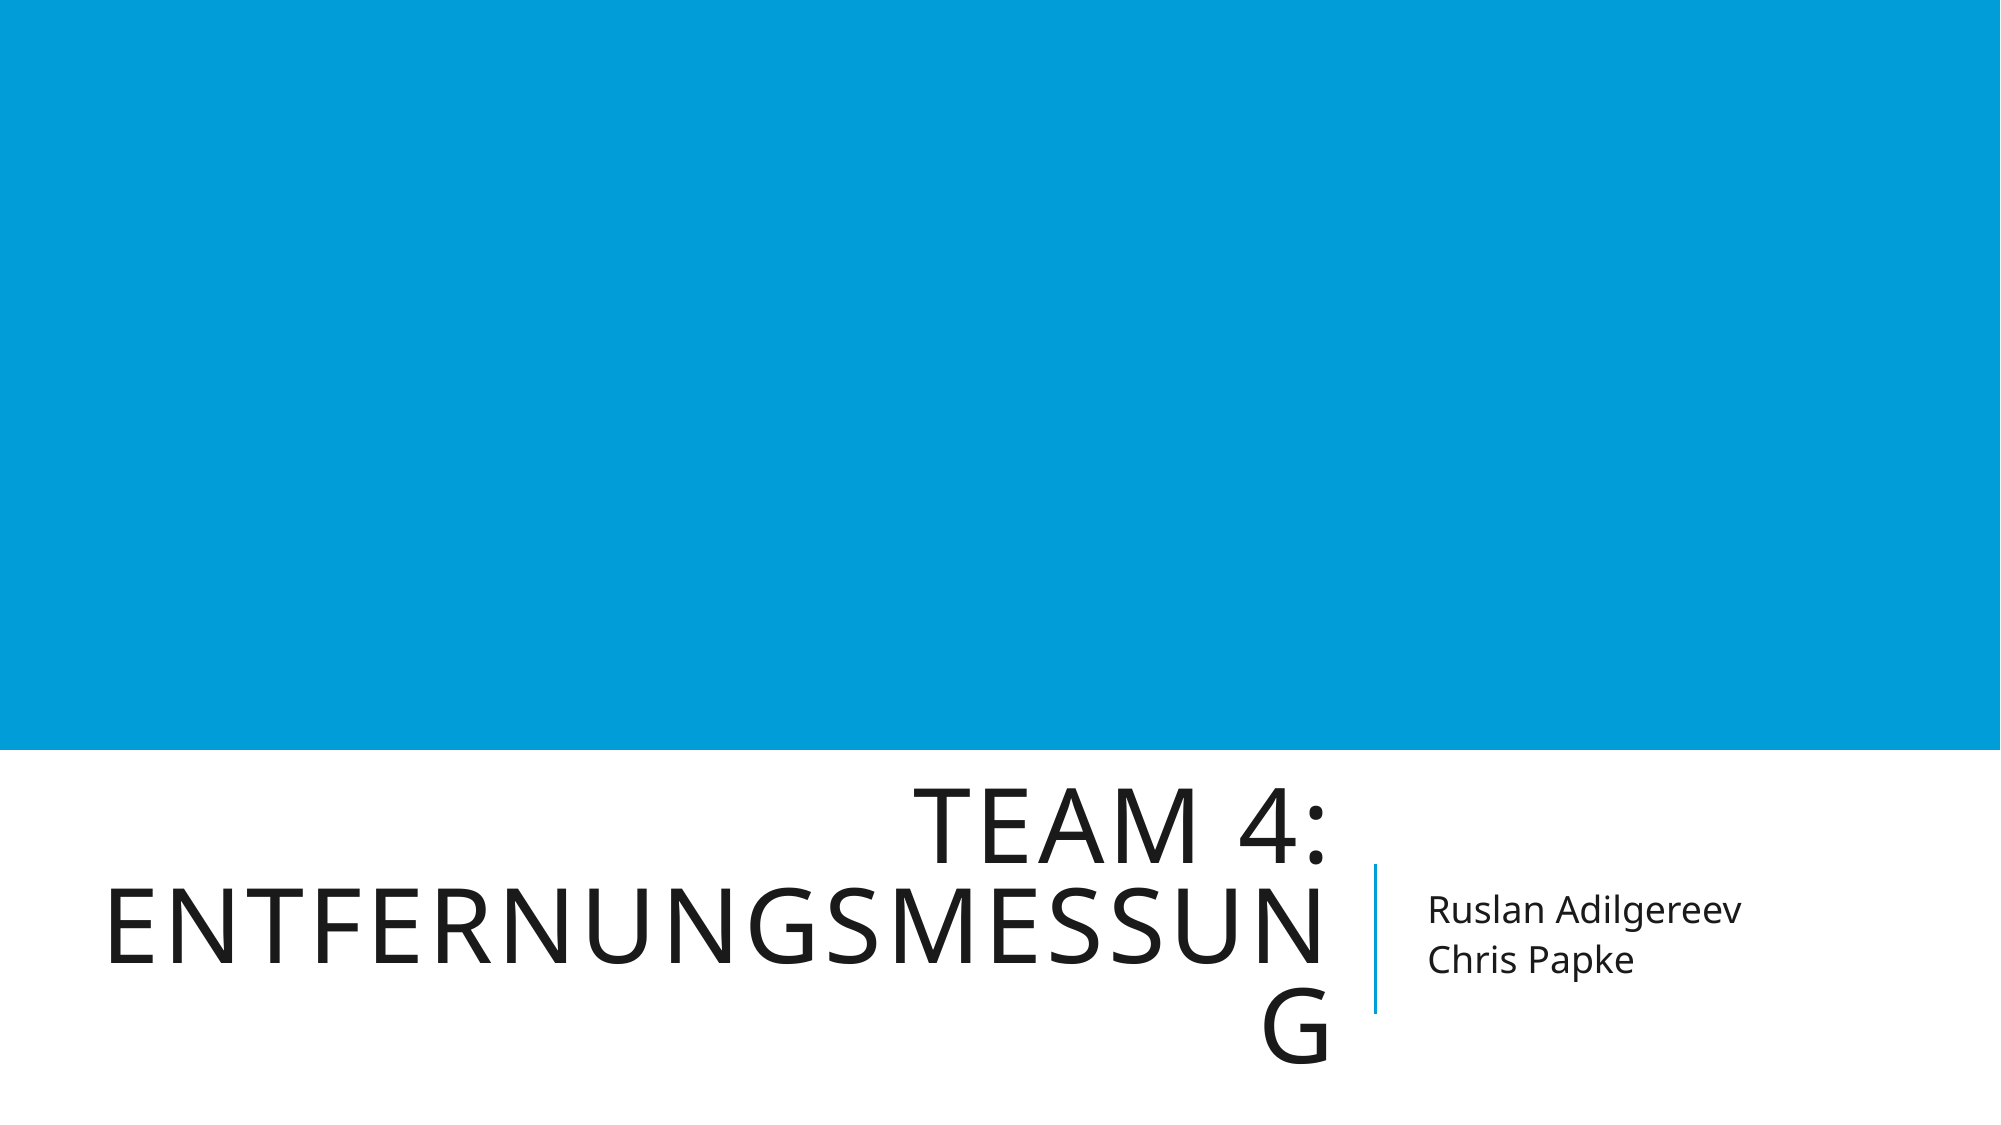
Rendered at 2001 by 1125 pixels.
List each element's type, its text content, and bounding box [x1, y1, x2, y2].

title Team 4: Entfernungsmessung [75, 813, 1350, 1054]
subtitle Ruslan Adilgereev Chris Papke [1412, 813, 1938, 1054]
